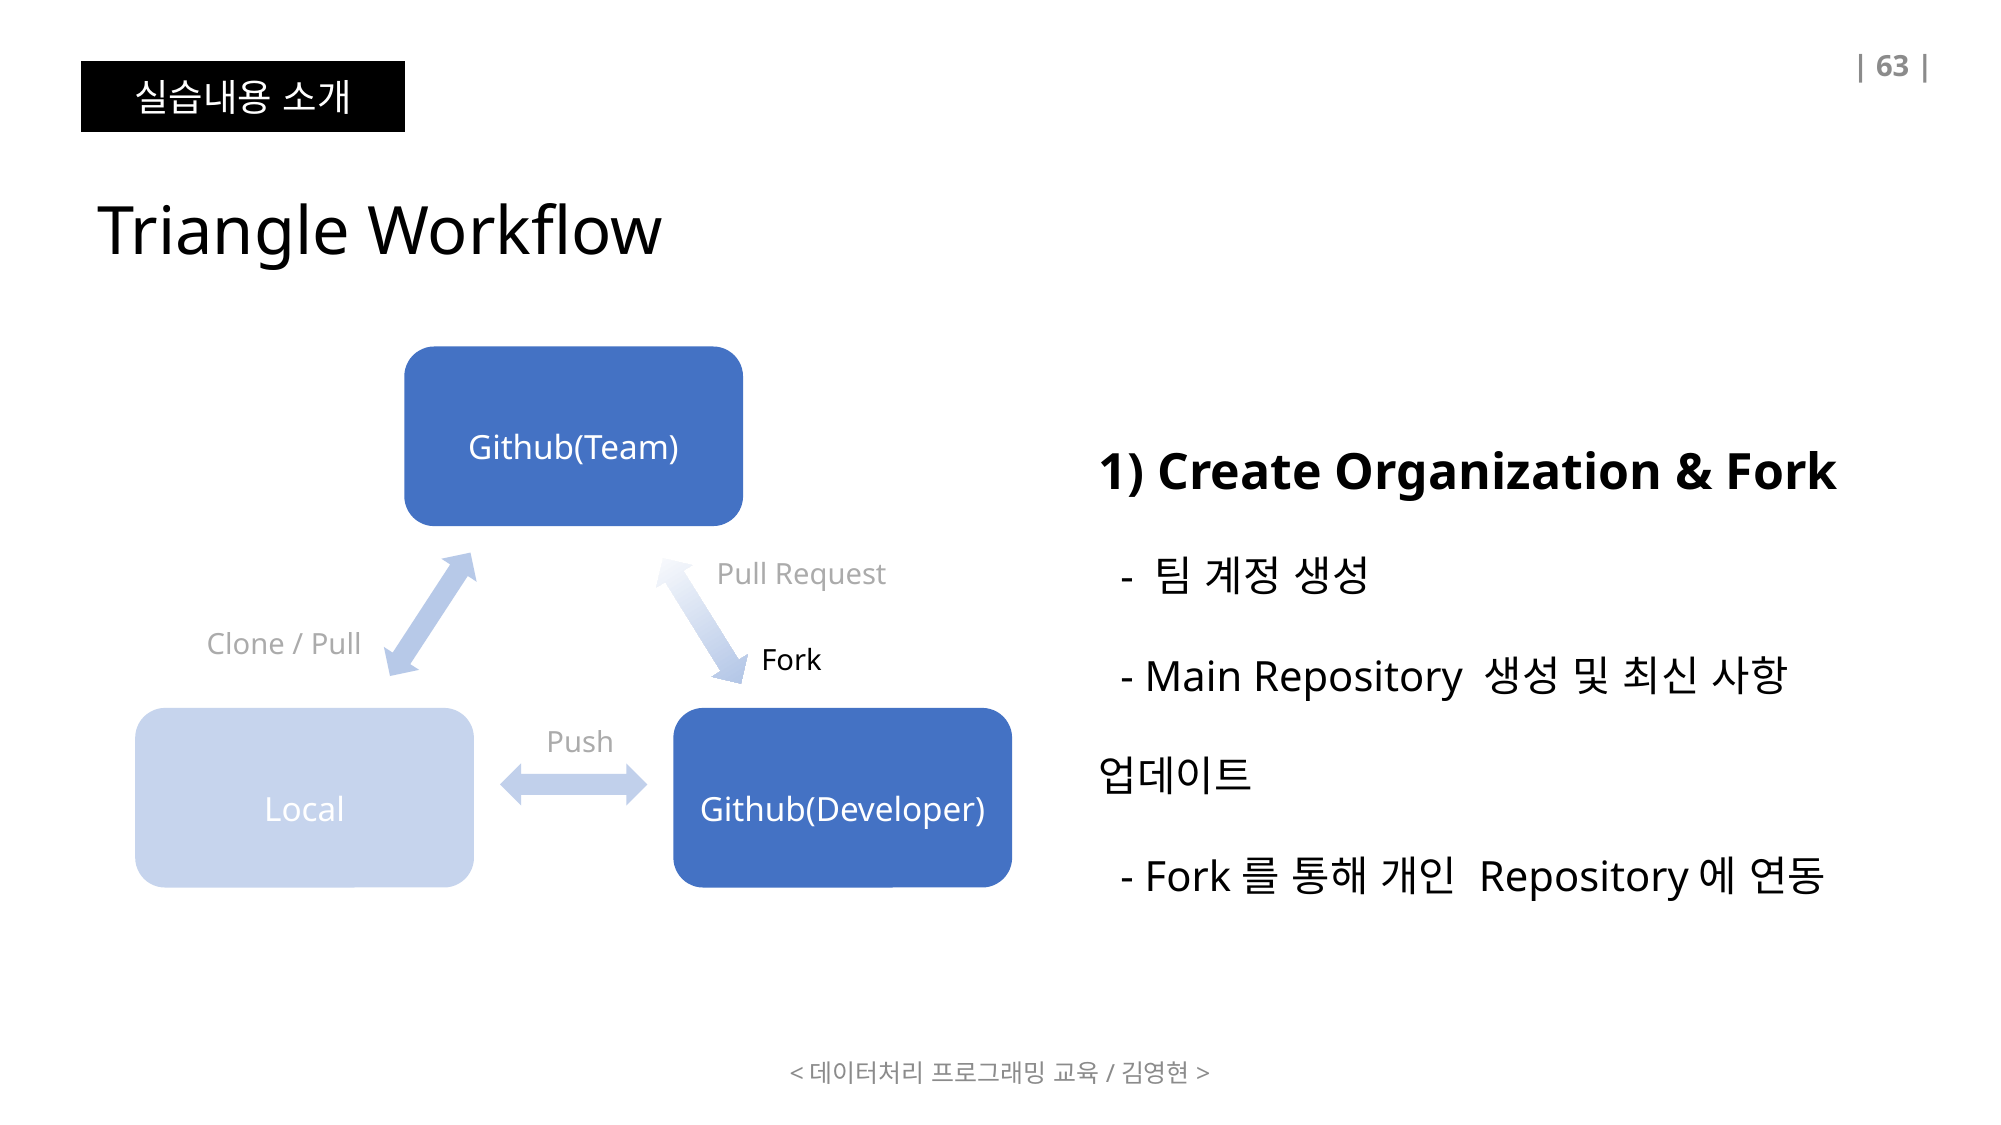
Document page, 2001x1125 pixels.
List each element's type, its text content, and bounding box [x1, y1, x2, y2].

text_box [387, 551, 479, 678]
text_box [81, 61, 1543, 276]
text_box Local [134, 706, 476, 889]
text_box Github(Team) [403, 345, 745, 528]
text_box [654, 557, 746, 685]
slide_number | 63 | [1497, 37, 1948, 98]
footer <데이터처리 프로그래밍 교육/김영현> [662, 1042, 1338, 1103]
text_box [498, 760, 649, 809]
text_box Push [531, 715, 646, 766]
text_box Pull Request [701, 547, 916, 598]
text_box 1) Create Organization & Fork - 팀 계정 생성 - Main Repository 생성 및 최신 사항 업데이트 - Fork를 통해 개인 Repository에 연동 [1084, 372, 1966, 907]
text_box Github(Developer) [672, 706, 1014, 889]
text_box Clone / Pull [191, 618, 406, 669]
text_box Fork [746, 633, 878, 684]
